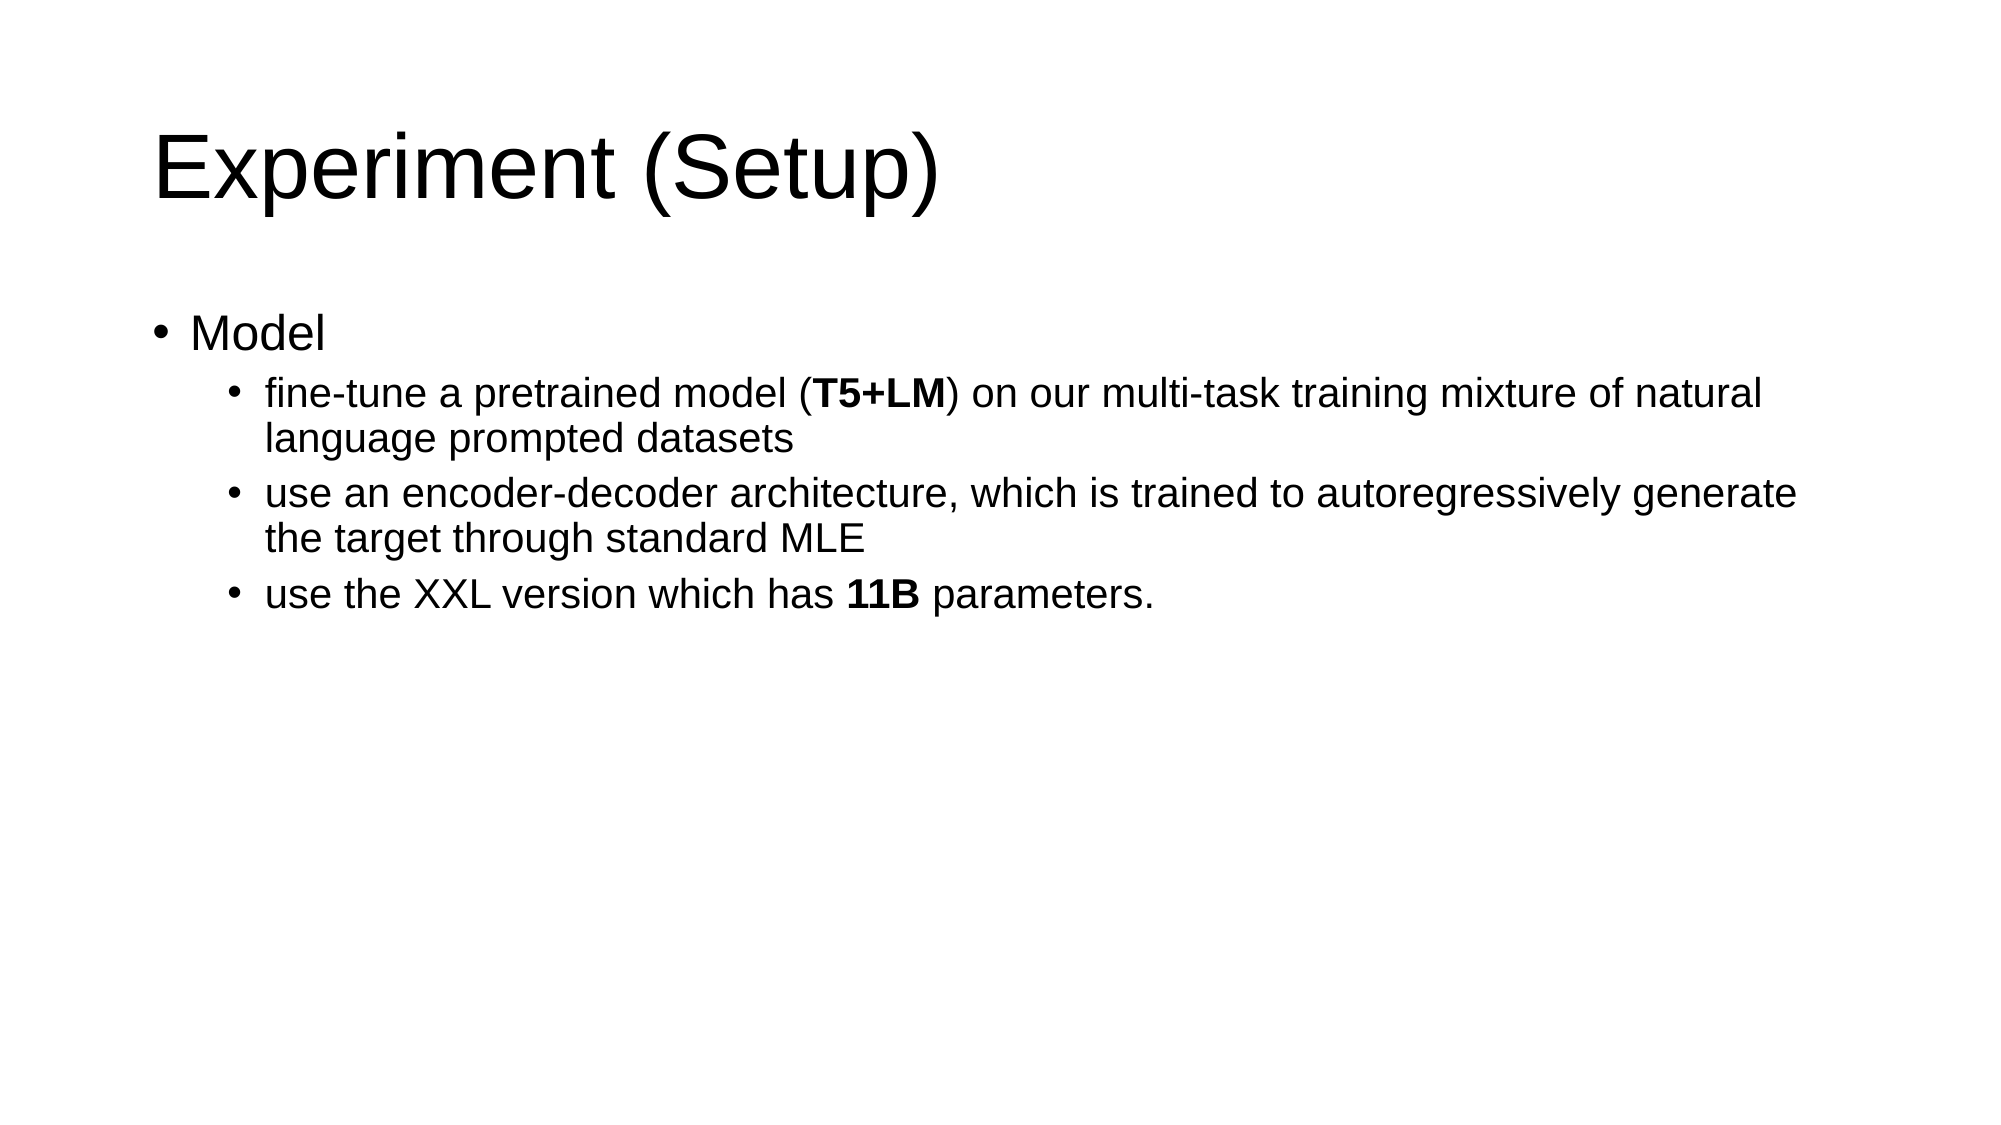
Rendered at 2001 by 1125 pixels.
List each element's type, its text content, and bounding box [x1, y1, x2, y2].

list Model fine-tune a pretrained model (T5+LM) on our multi-task training mixture of natural language prompted datasets use an encoder-decoder architecture, which is trained to autoregressively generate the target through standard MLE use the XXL version which has 11B parameters. [137, 299, 1863, 1014]
title Experiment (Setup) [137, 59, 1863, 278]
